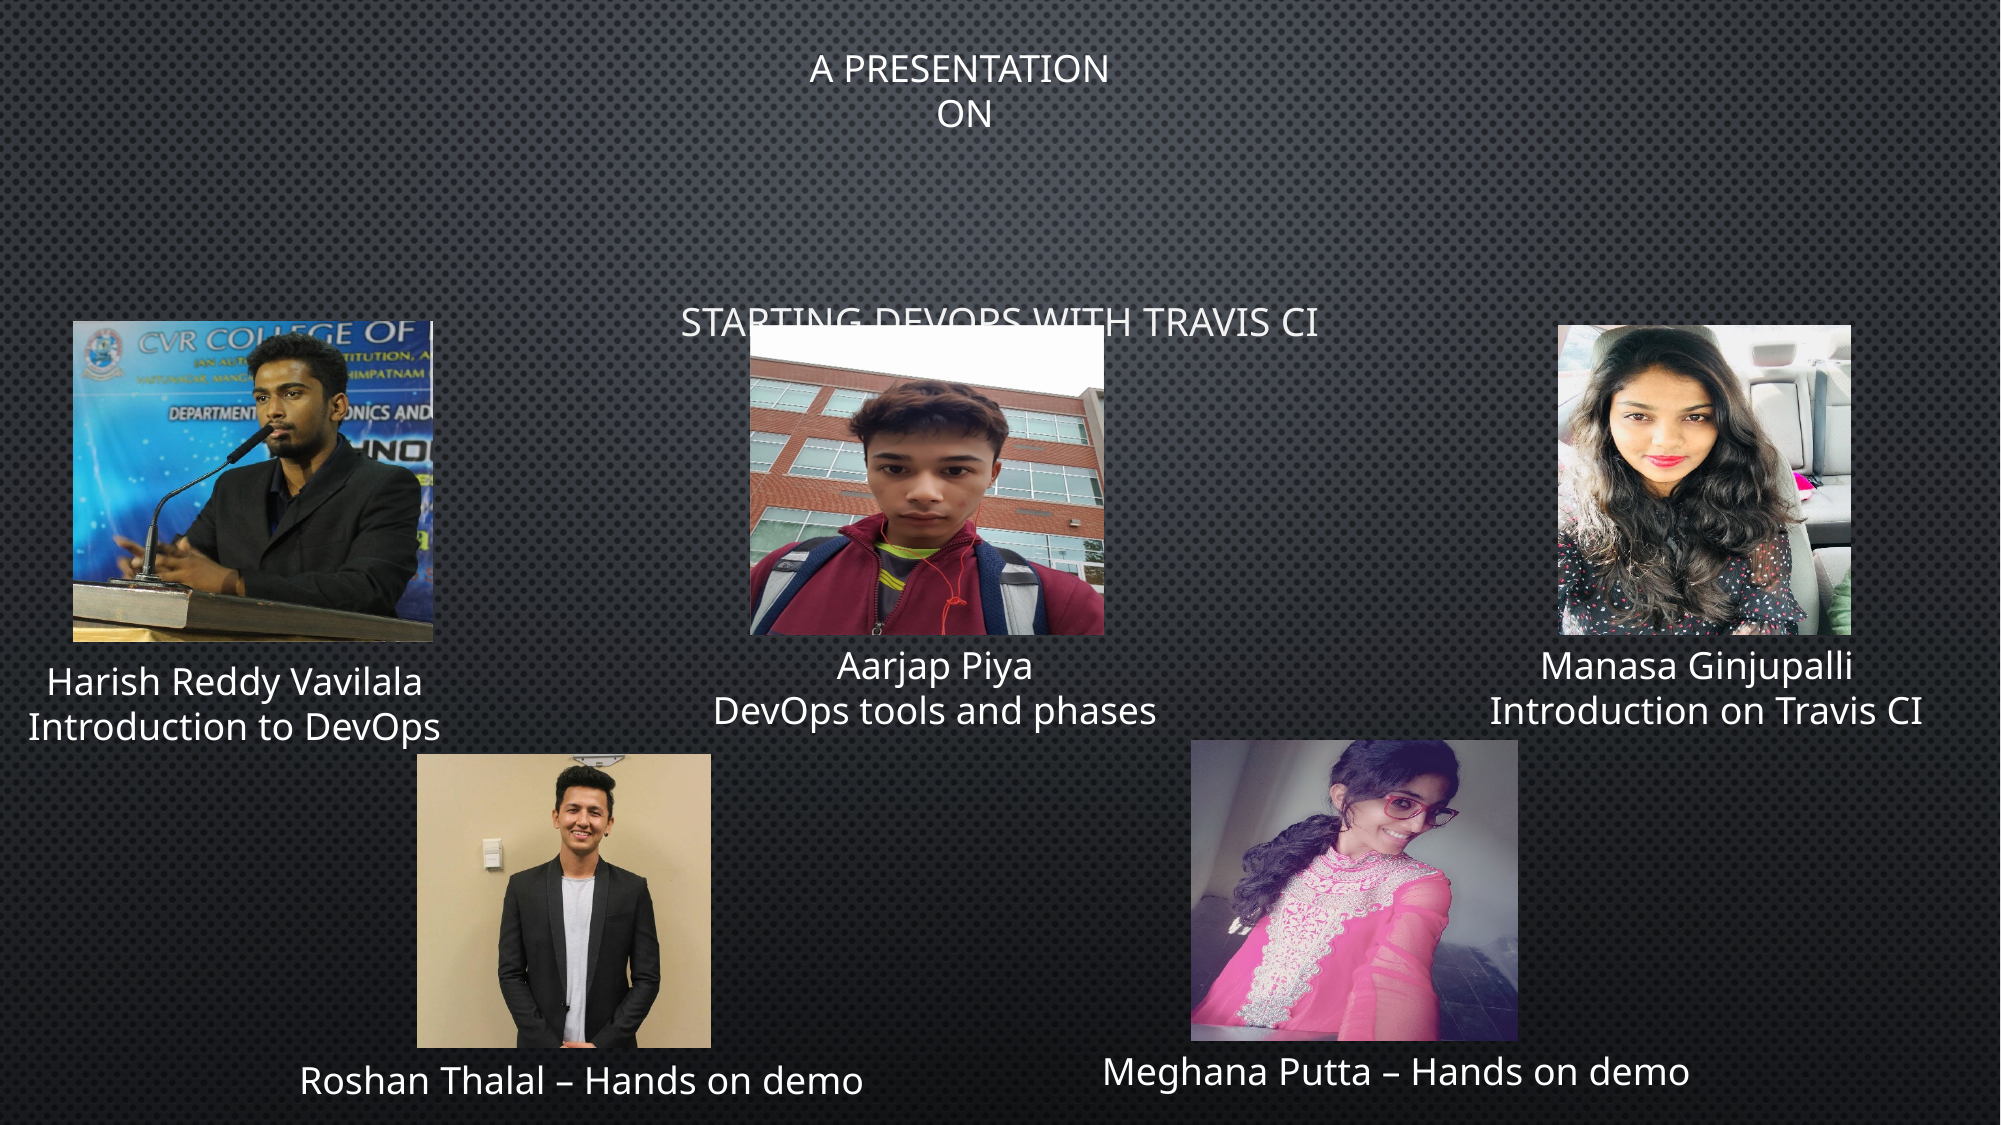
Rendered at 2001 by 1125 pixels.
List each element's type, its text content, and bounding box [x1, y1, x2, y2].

picture [1191, 739, 1518, 1041]
picture [751, 302, 1104, 657]
picture [73, 321, 434, 642]
picture [416, 754, 711, 1049]
title STARTING devops with travis ci [0, 148, 2000, 399]
text_box A PRESENTATION ON [0, 37, 1965, 143]
text_box Meghana Putta – Hands on demo [1087, 1040, 1707, 1100]
text_box Roshan Thalal – Hands on demo [284, 1049, 880, 1110]
text_box Manasa Ginjupalli Introduction on Travis CI [1475, 634, 1939, 739]
text_box Aarjap Piya DevOps tools and phases [697, 634, 1173, 739]
picture [1558, 325, 1852, 635]
text_box Harish Reddy Vavilala Introduction to DevOps [0, 650, 534, 756]
